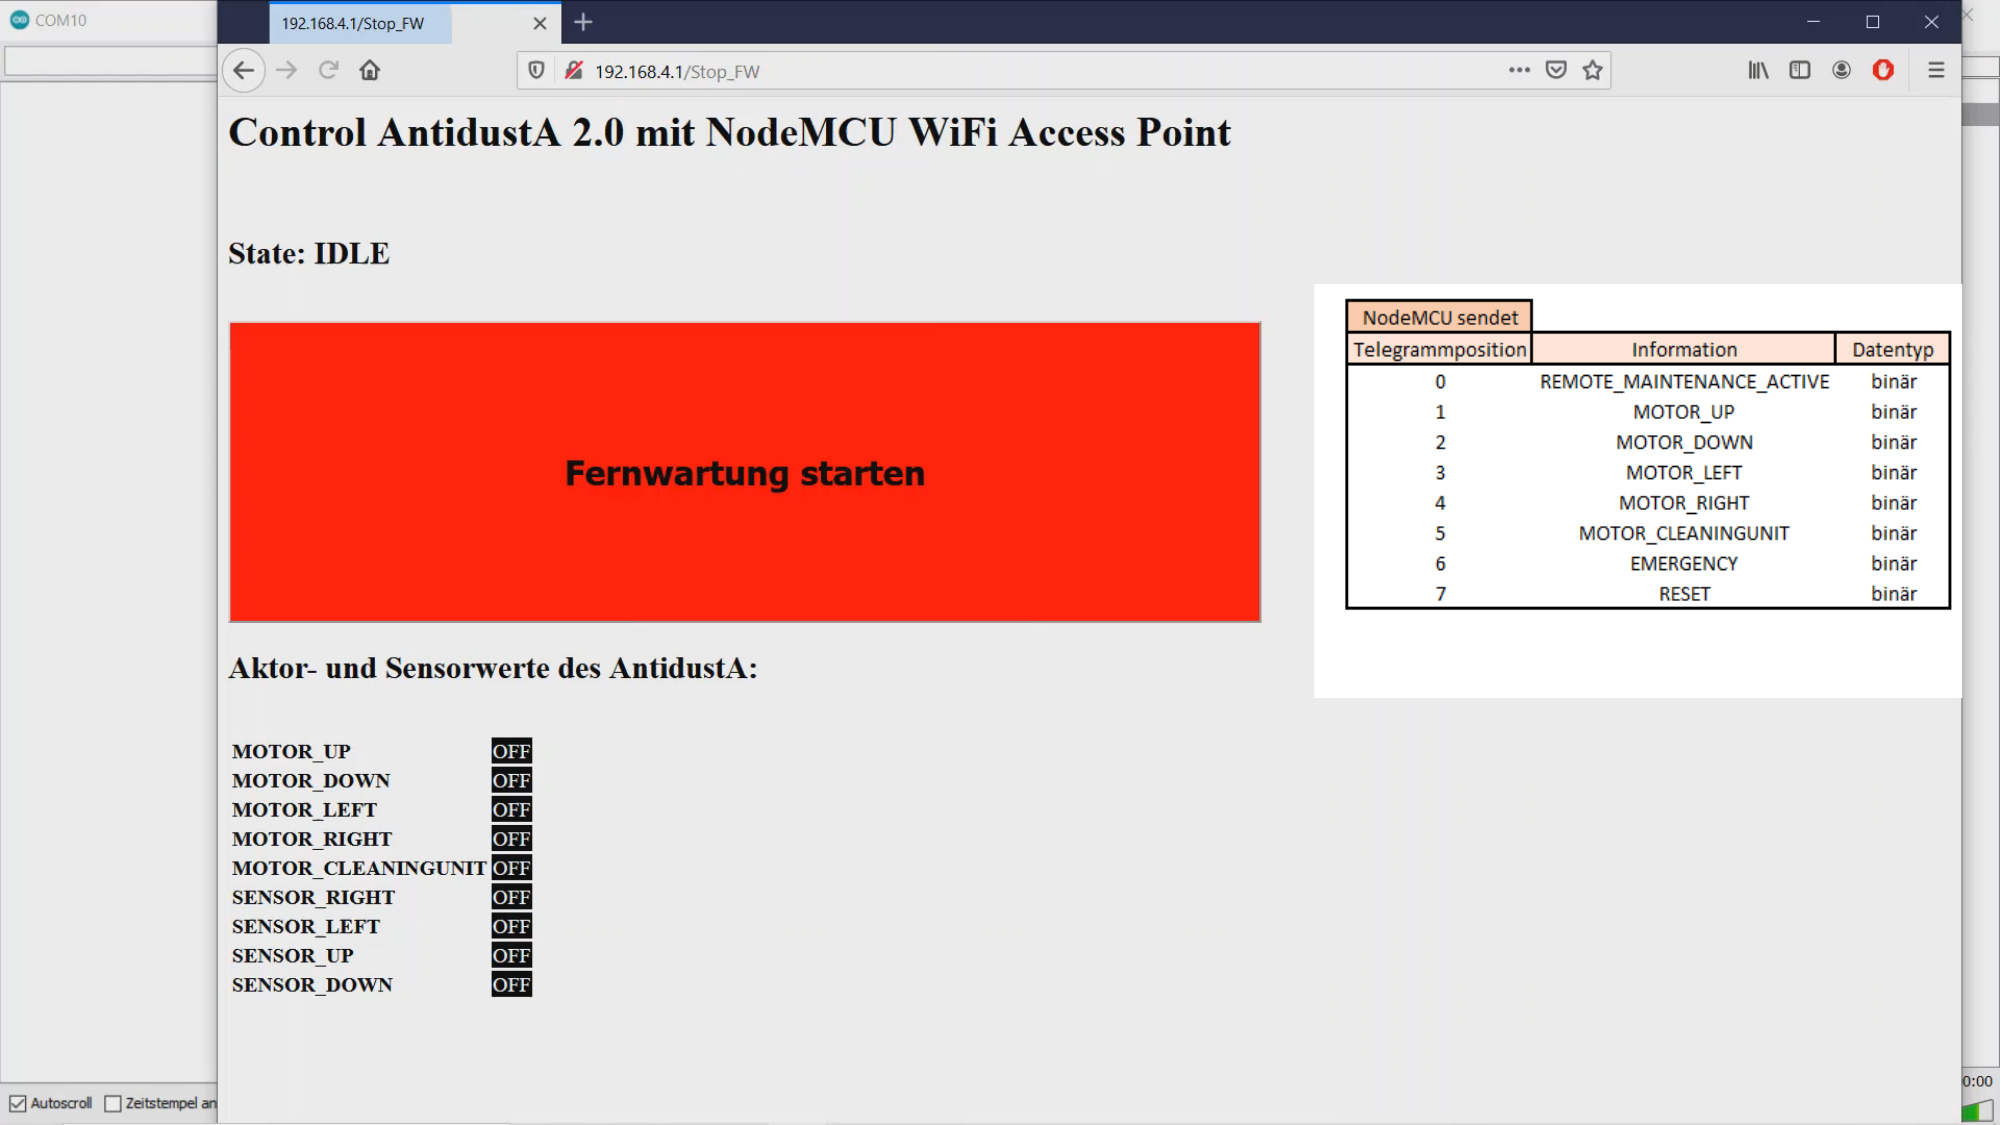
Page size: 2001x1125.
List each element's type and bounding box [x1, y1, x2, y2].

picture [1314, 284, 1963, 698]
text_box [0, 0, 2000, 1125]
